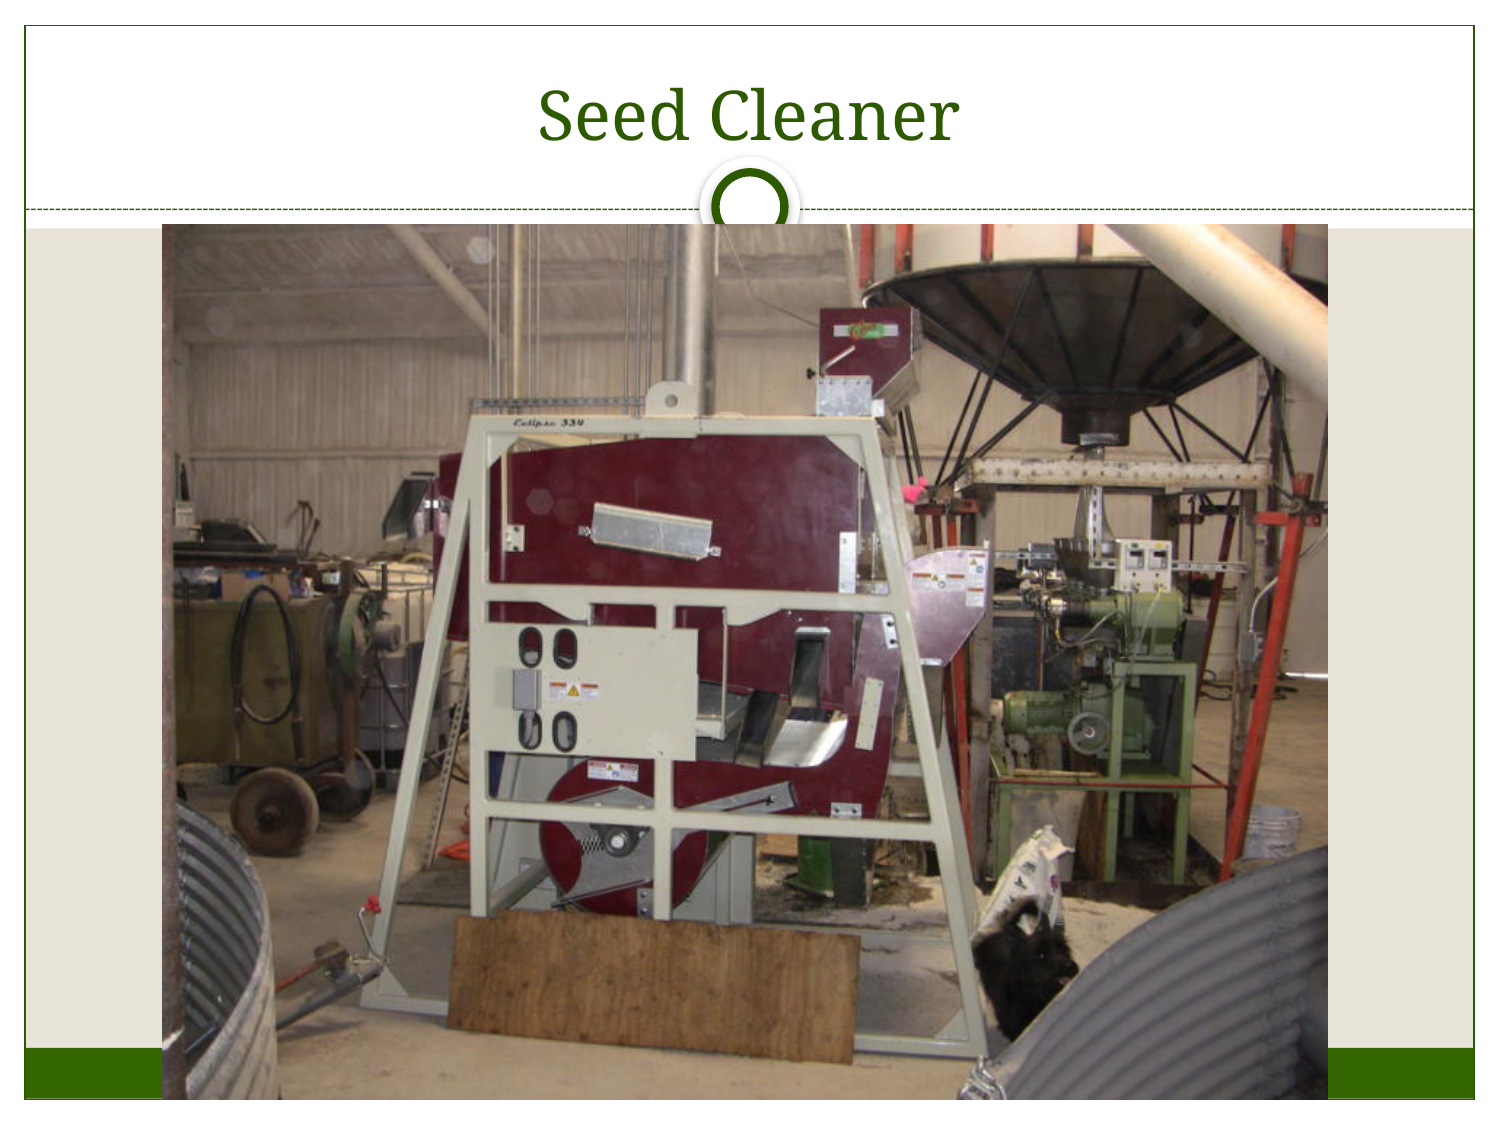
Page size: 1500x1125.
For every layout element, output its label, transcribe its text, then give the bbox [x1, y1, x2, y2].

title Seed Cleaner [49, 37, 1450, 162]
picture [162, 224, 1328, 1101]
